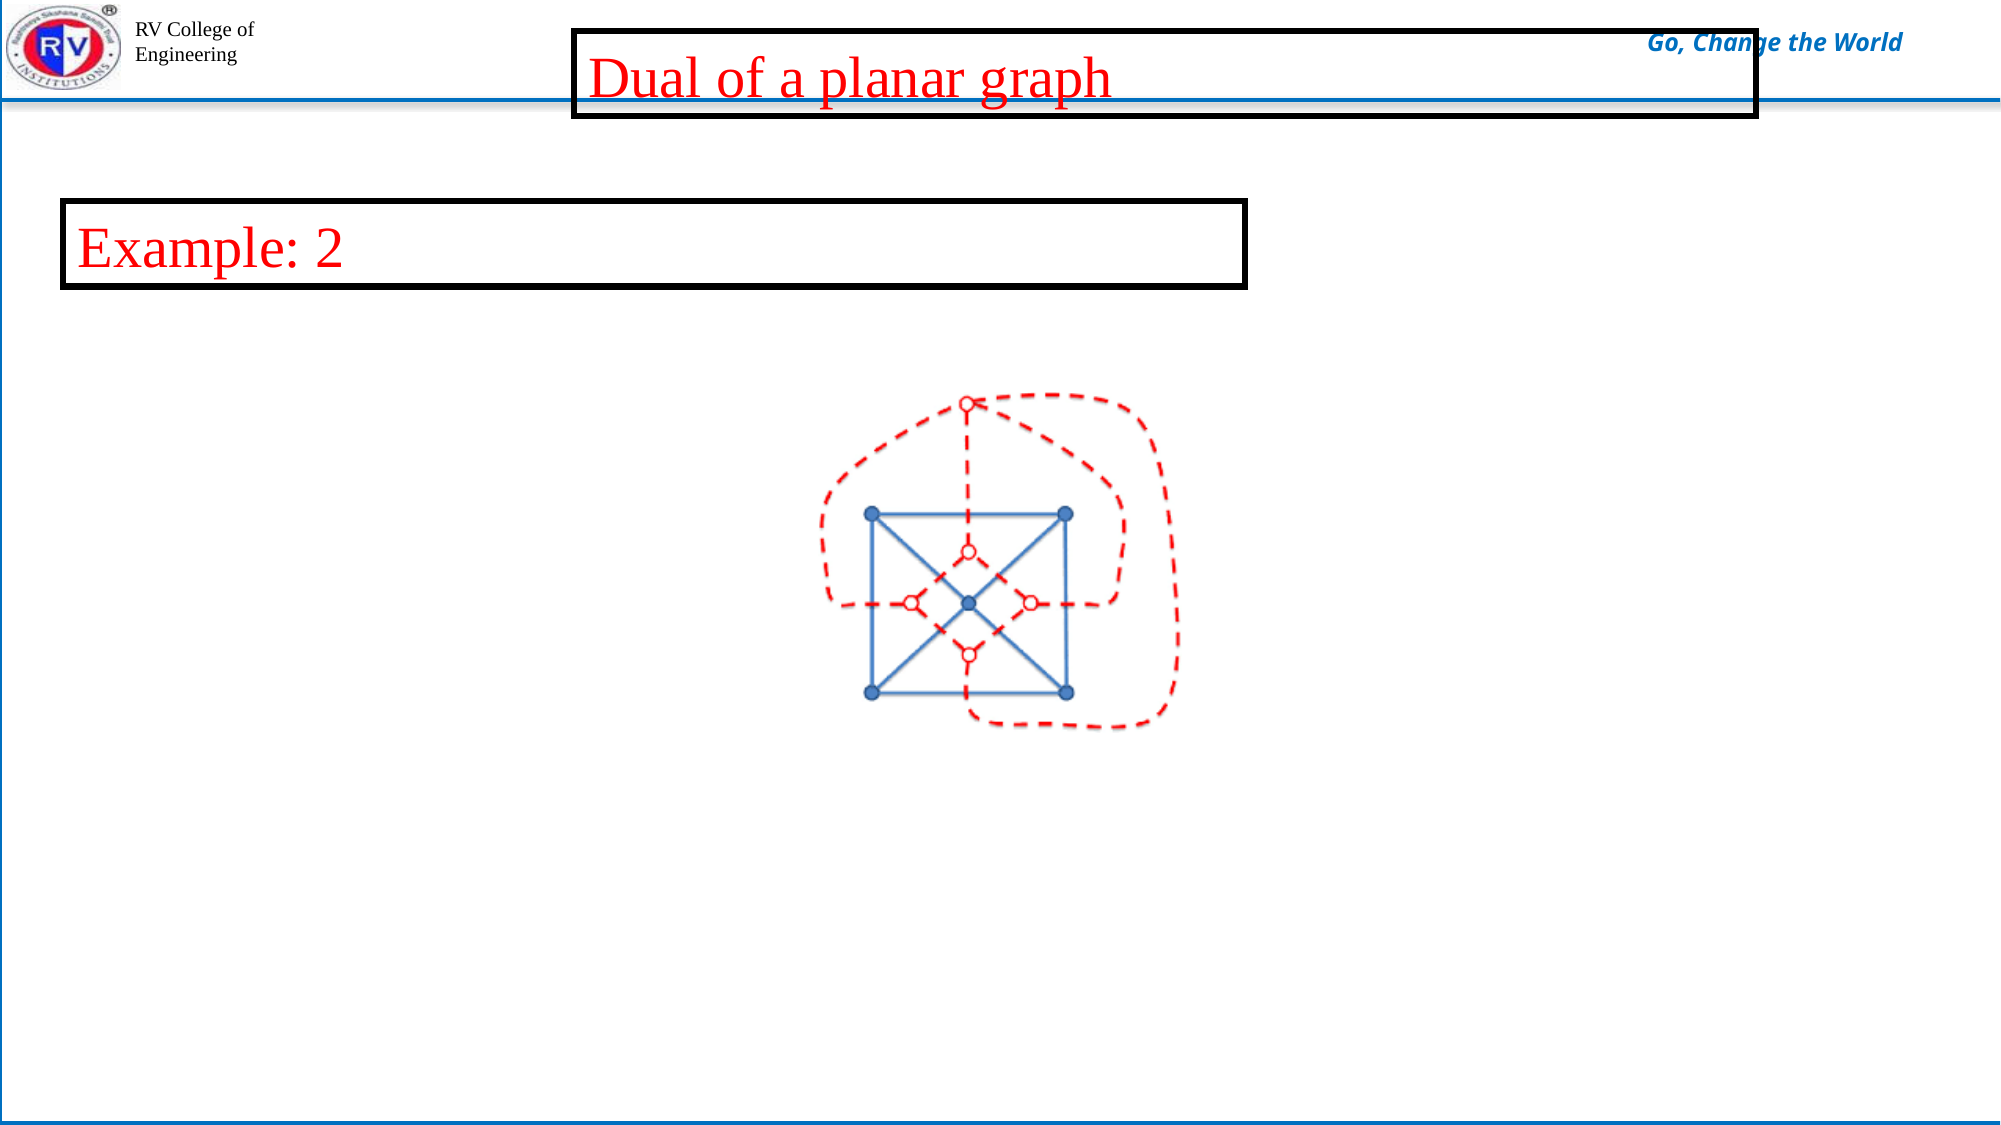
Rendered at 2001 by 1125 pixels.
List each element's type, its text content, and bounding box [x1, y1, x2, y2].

picture [818, 392, 1182, 733]
text_box Example: 2 [63, 201, 1246, 287]
picture [6, 4, 121, 90]
text_box Dual of a planar graph [573, 31, 1756, 117]
